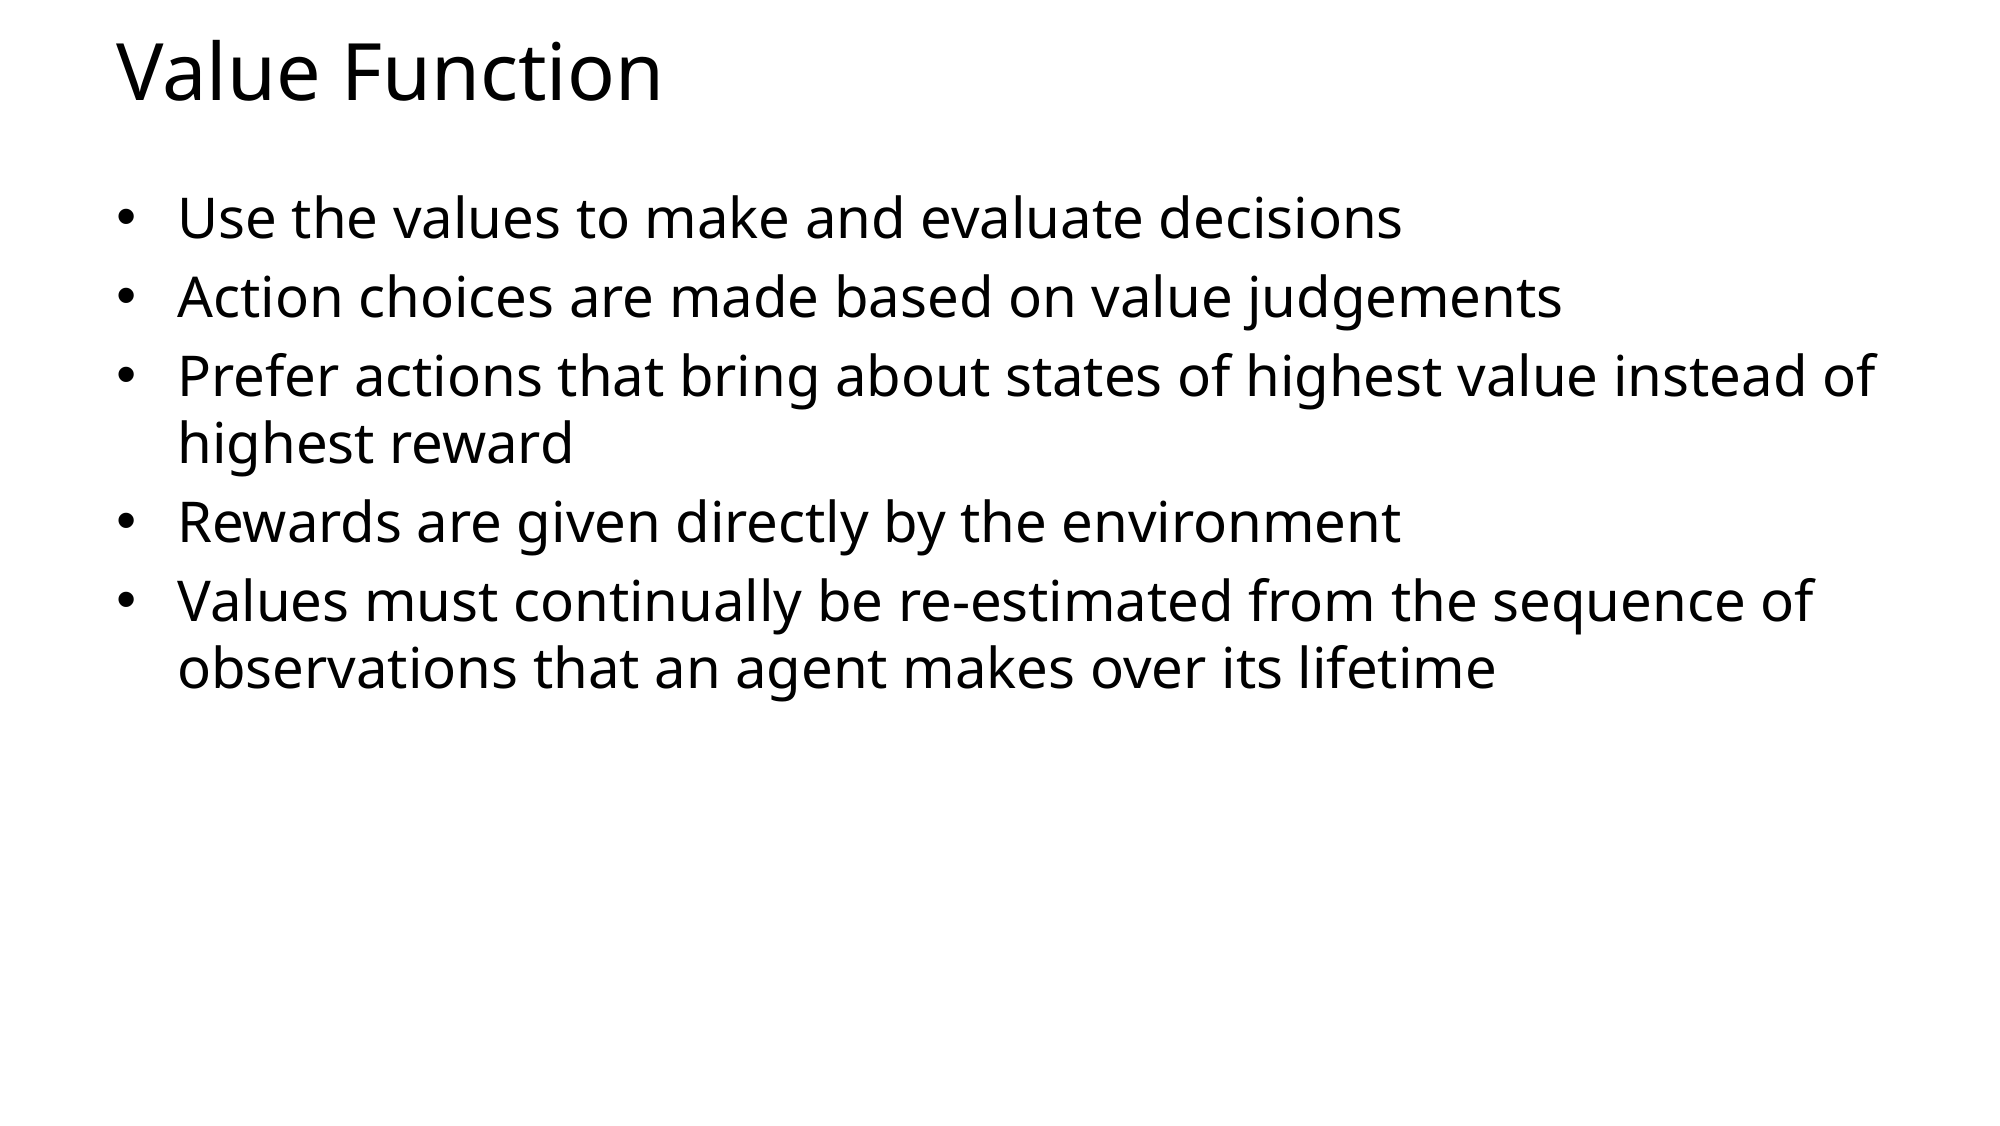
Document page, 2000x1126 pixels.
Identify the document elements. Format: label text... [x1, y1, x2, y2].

list Use the values to make and evaluate decisions Action choices are made based on value judgements Prefer actions that bring about states of highest value instead of highest reward Rewards are given directly by the environment Values must continually be re-estimated from the sequence of observations that an agent makes over its lifetime [99, 174, 1900, 1042]
title Value Function [99, 3, 1900, 134]
